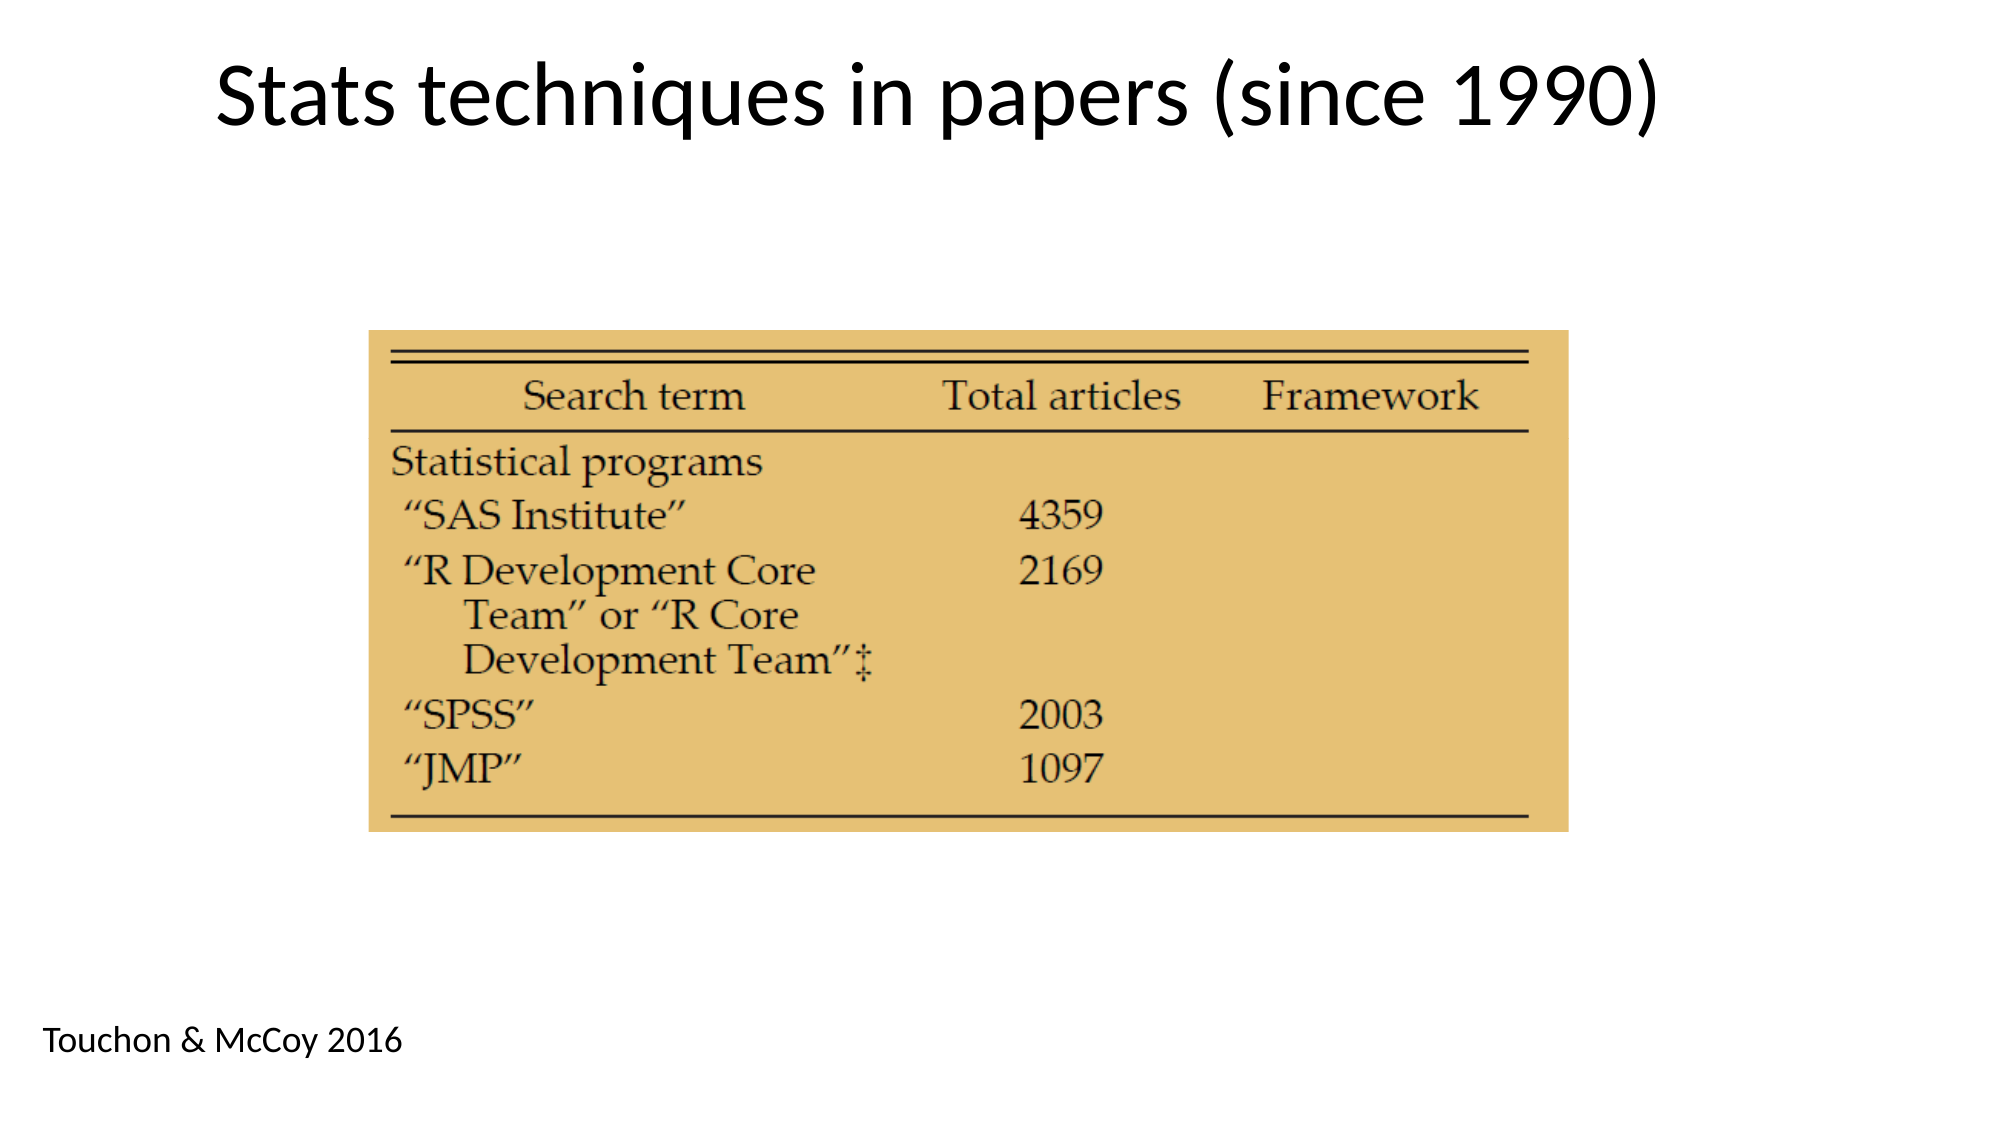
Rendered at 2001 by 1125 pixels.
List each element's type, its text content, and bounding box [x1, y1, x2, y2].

text_box Stats techniques in papers (since 1990) [201, 26, 1680, 152]
picture [368, 330, 1569, 832]
text_box Touchon & McCoy 2016 [27, 1007, 419, 1068]
